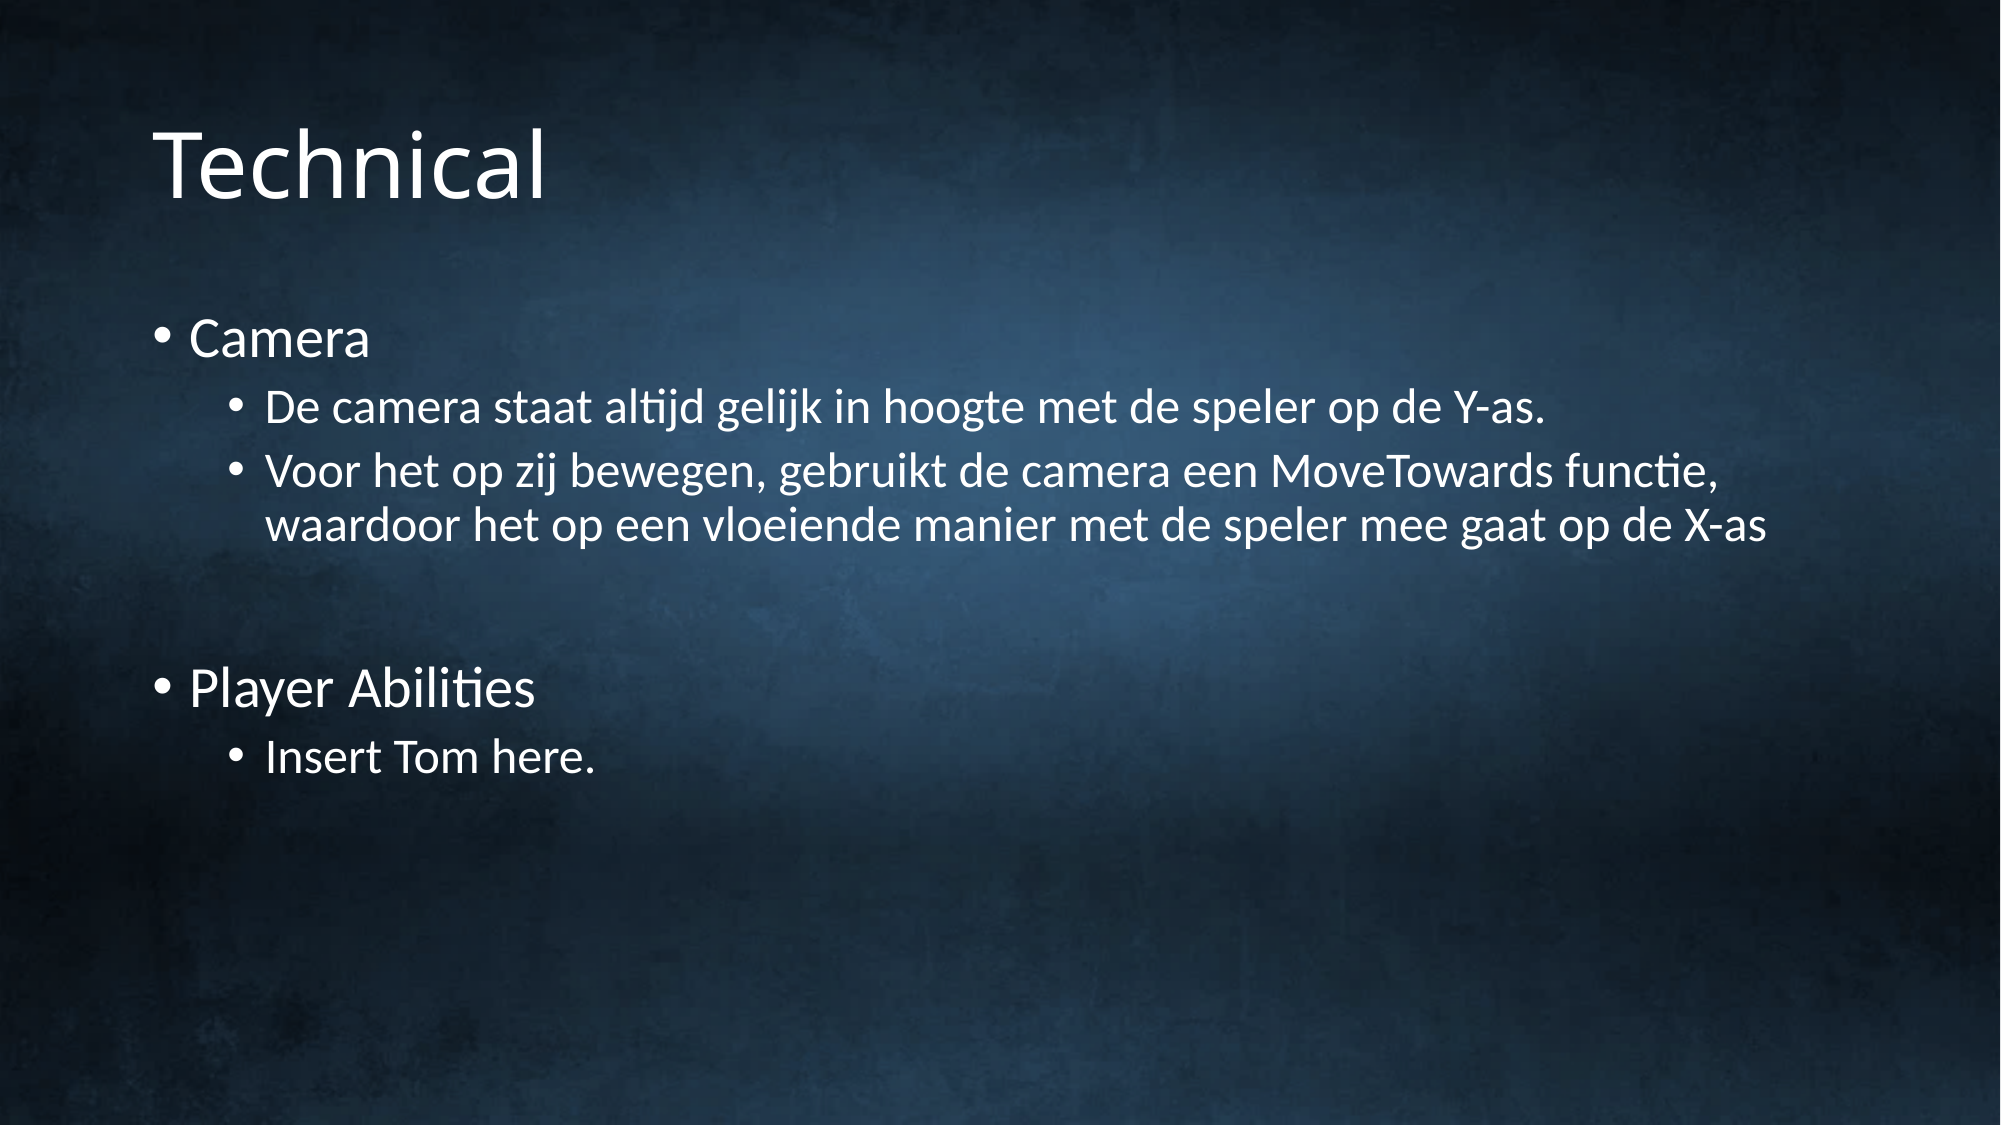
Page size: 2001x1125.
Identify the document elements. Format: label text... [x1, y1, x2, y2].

picture [0, 0, 2001, 1125]
list Camera De camera staat altijd gelijk in hoogte met de speler op de Y-as. Voor het op zij bewegen, gebruikt de camera een MoveTowards functie, waardoor het op een vloeiende manier met de speler mee gaat op de X-as Player Abilities Insert Tom here. [137, 299, 1863, 1014]
title Technical [137, 59, 1863, 278]
